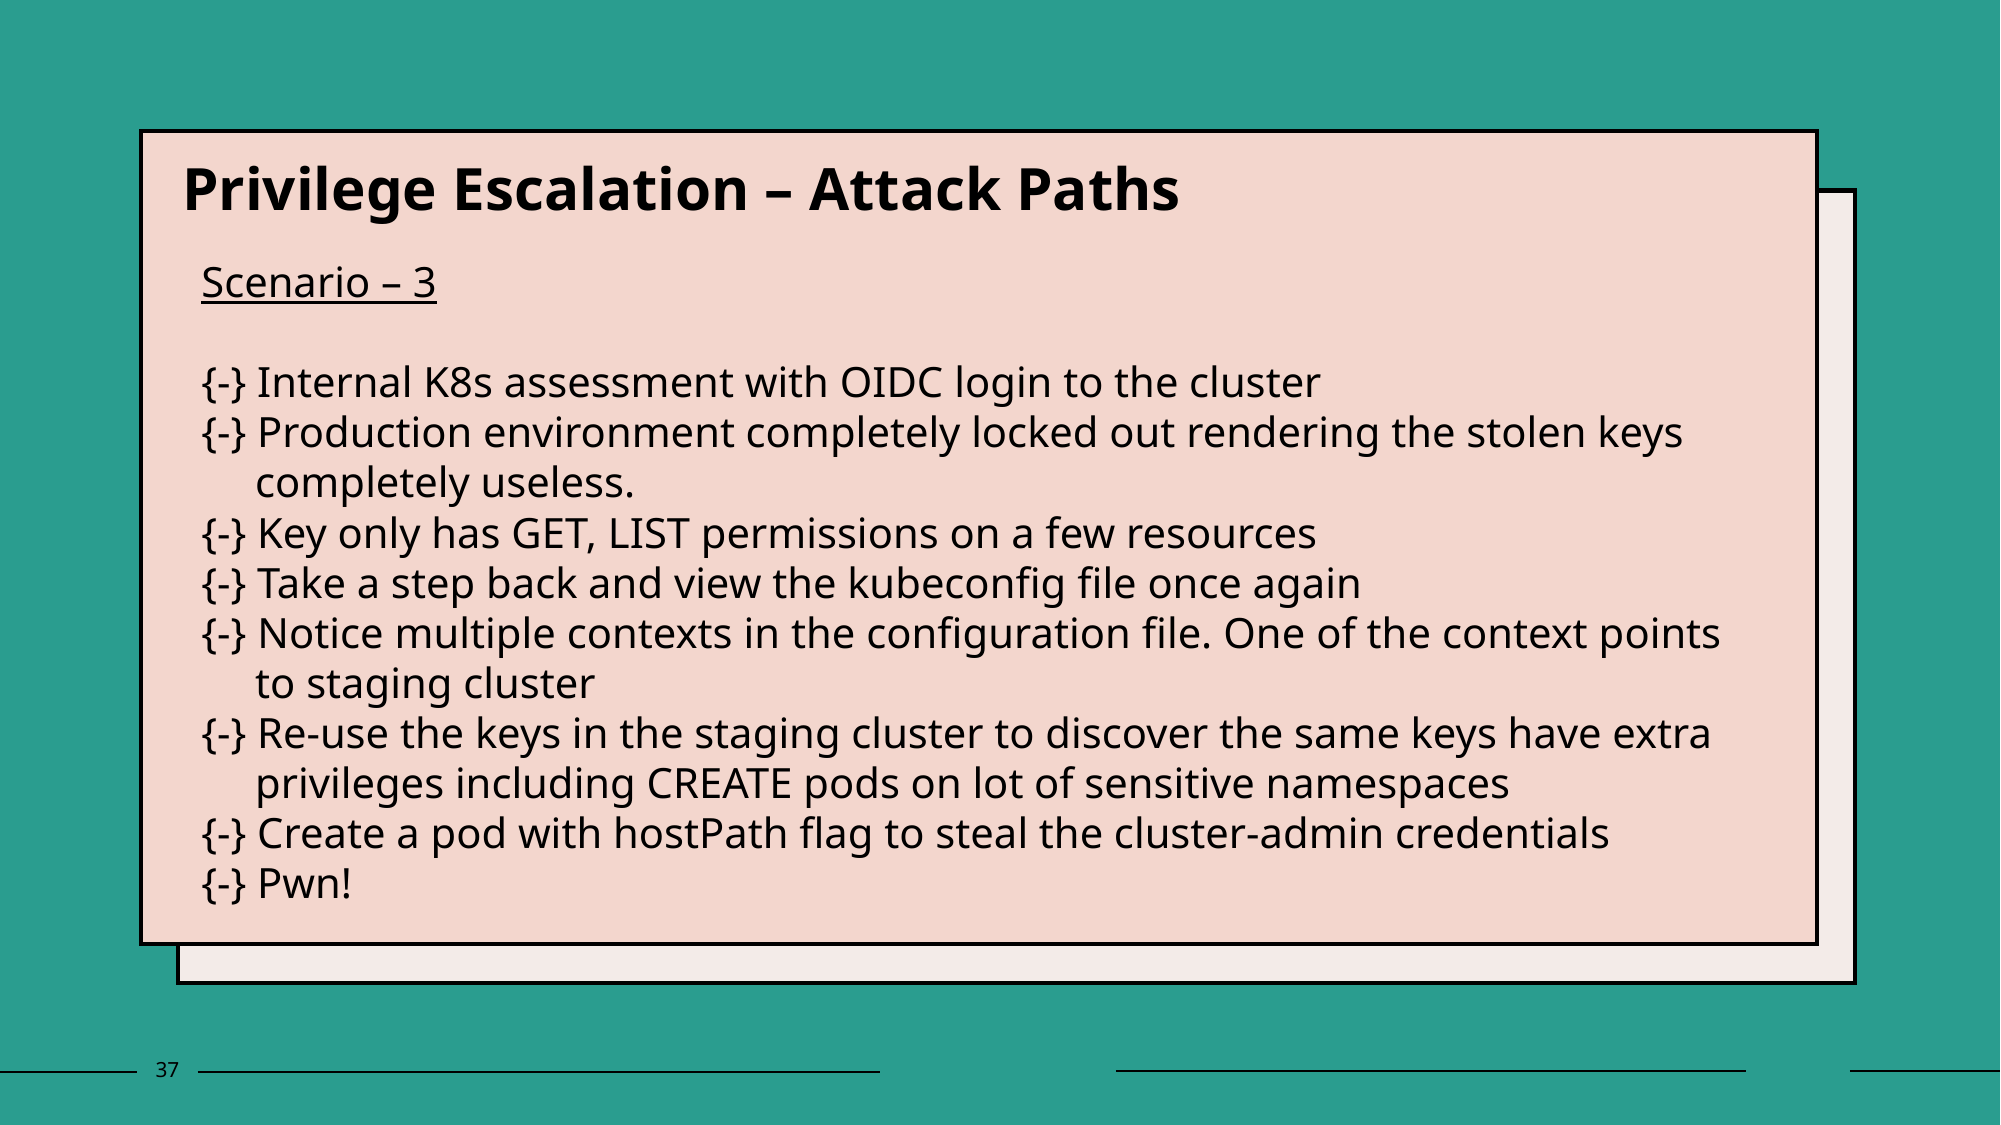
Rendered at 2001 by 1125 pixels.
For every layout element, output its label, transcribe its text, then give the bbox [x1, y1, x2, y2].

text_box Privilege Escalation – Attack Paths [167, 144, 1363, 230]
slide_number 37 [137, 1050, 198, 1091]
text_box Scenario – 3 {-} Internal K8s assessment with OIDC login to the cluster {-} Production environment completely locked out rendering the stolen keys completely useless. {-} Key only has GET, LIST permissions on a few resources {-} Take a step back and view the kubeconfig file once again {-} Notice multiple contexts in the configuration file. One of the context points to staging cluster {-} Re-use the keys in the staging cluster to discover the same keys have extra privileges including CREATE pods on lot of sensitive namespaces {-} Create a pod with hostPath flag to steal the cluster-admin credentials {-} Pwn! [186, 248, 1781, 914]
